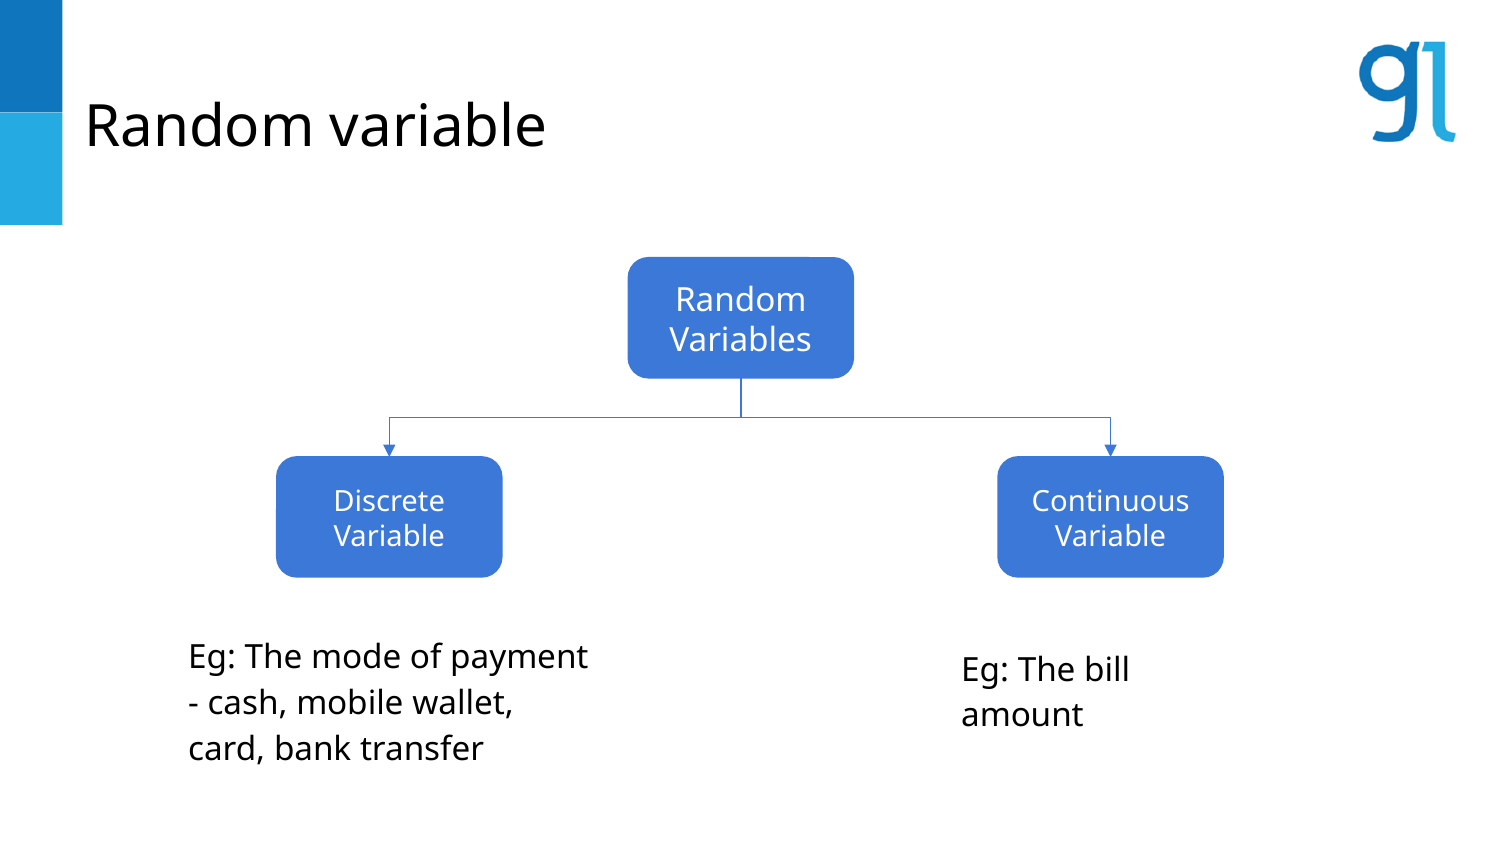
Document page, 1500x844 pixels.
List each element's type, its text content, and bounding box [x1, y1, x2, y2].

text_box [885, 232, 966, 603]
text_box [525, 241, 605, 594]
text_box Continuous Variable [998, 456, 1224, 577]
text_box Discrete Variable [276, 456, 502, 577]
title Random variable [69, 72, 1175, 167]
text_box Random Variables [628, 257, 854, 378]
list Eg: The mode of payment - cash, mobile wallet, card, bank transfer [173, 614, 606, 789]
picture [1331, 17, 1482, 167]
list Eg: The bill amount [946, 626, 1276, 756]
